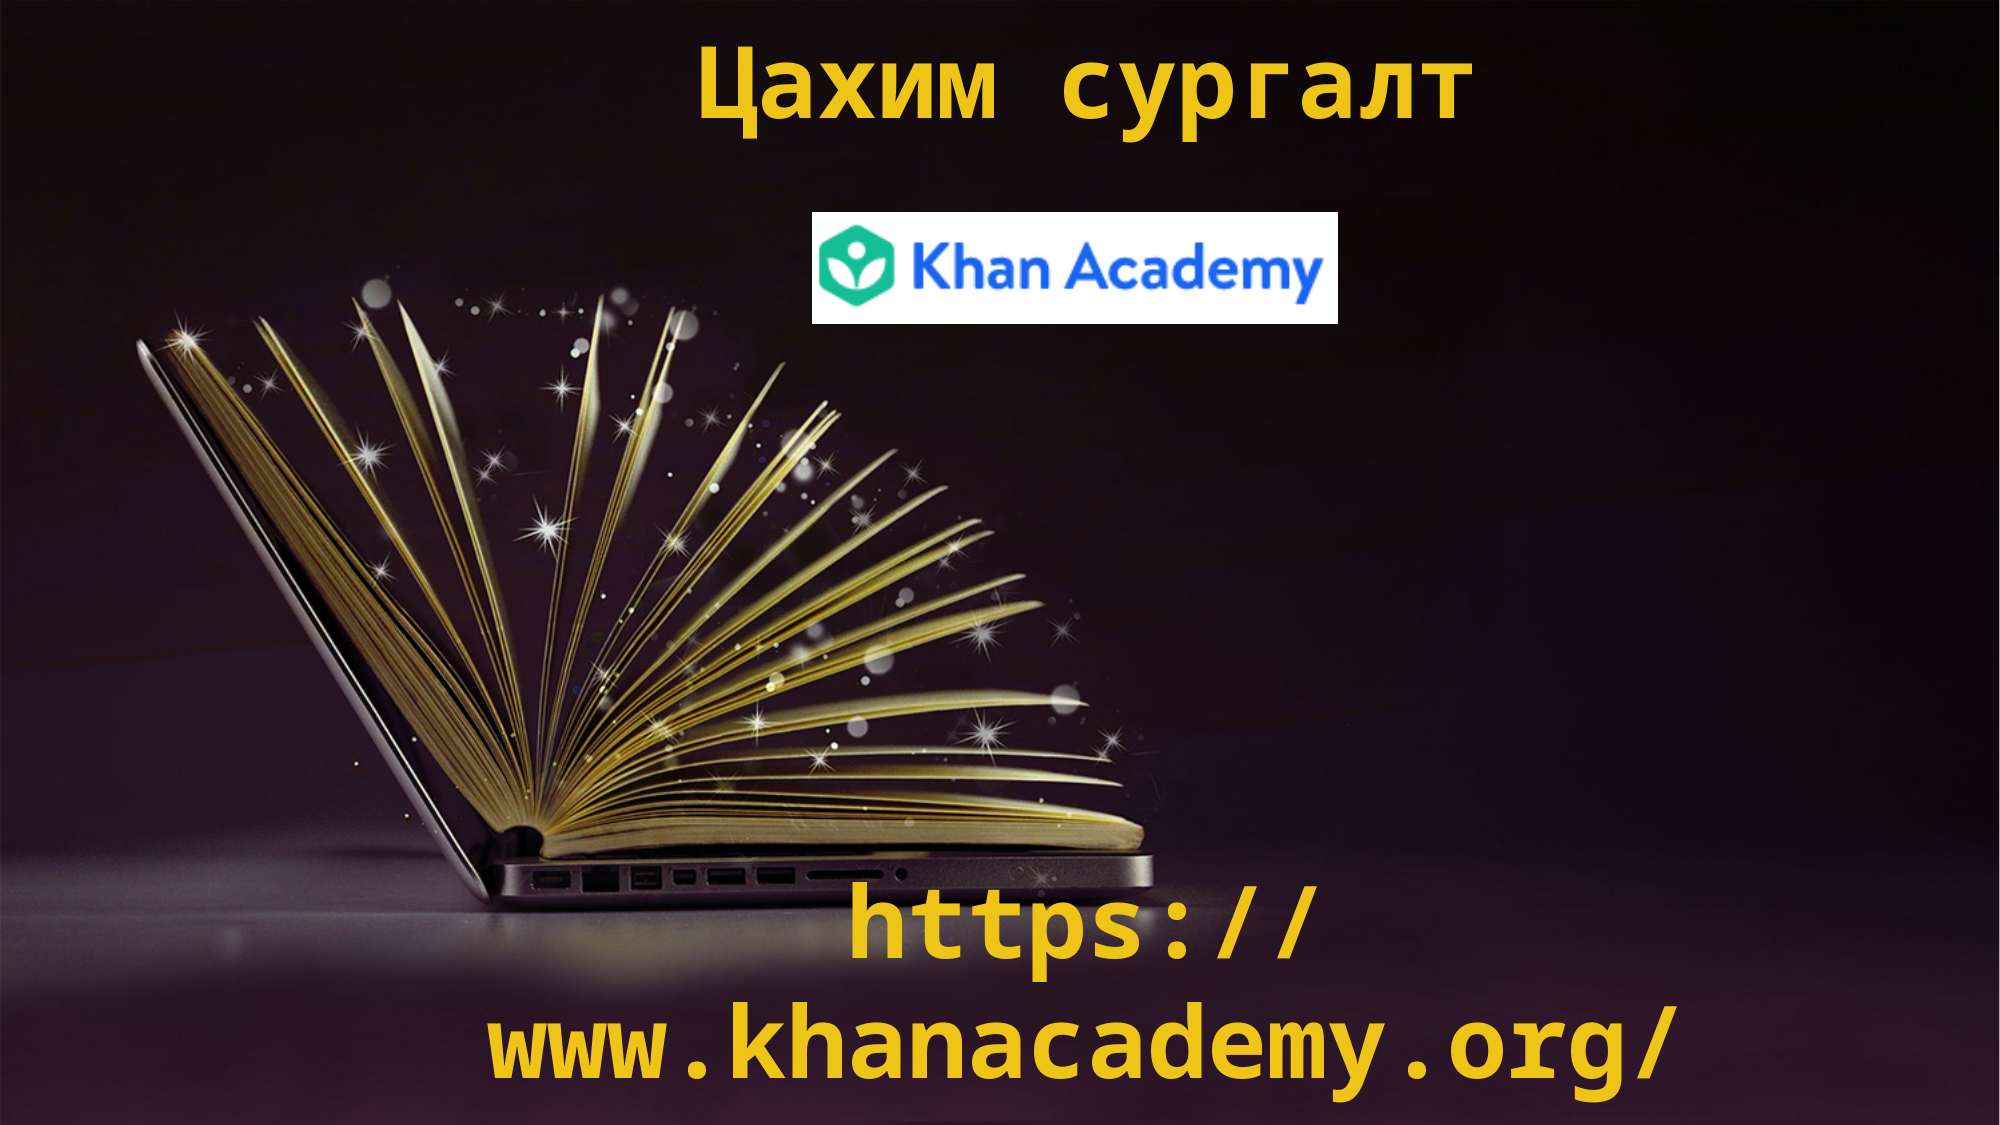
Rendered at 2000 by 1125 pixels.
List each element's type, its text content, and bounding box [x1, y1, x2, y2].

picture [0, 0, 2000, 1125]
text_box Цахим сургалт https://www.khanacademy.org/ [274, 11, 1901, 1106]
